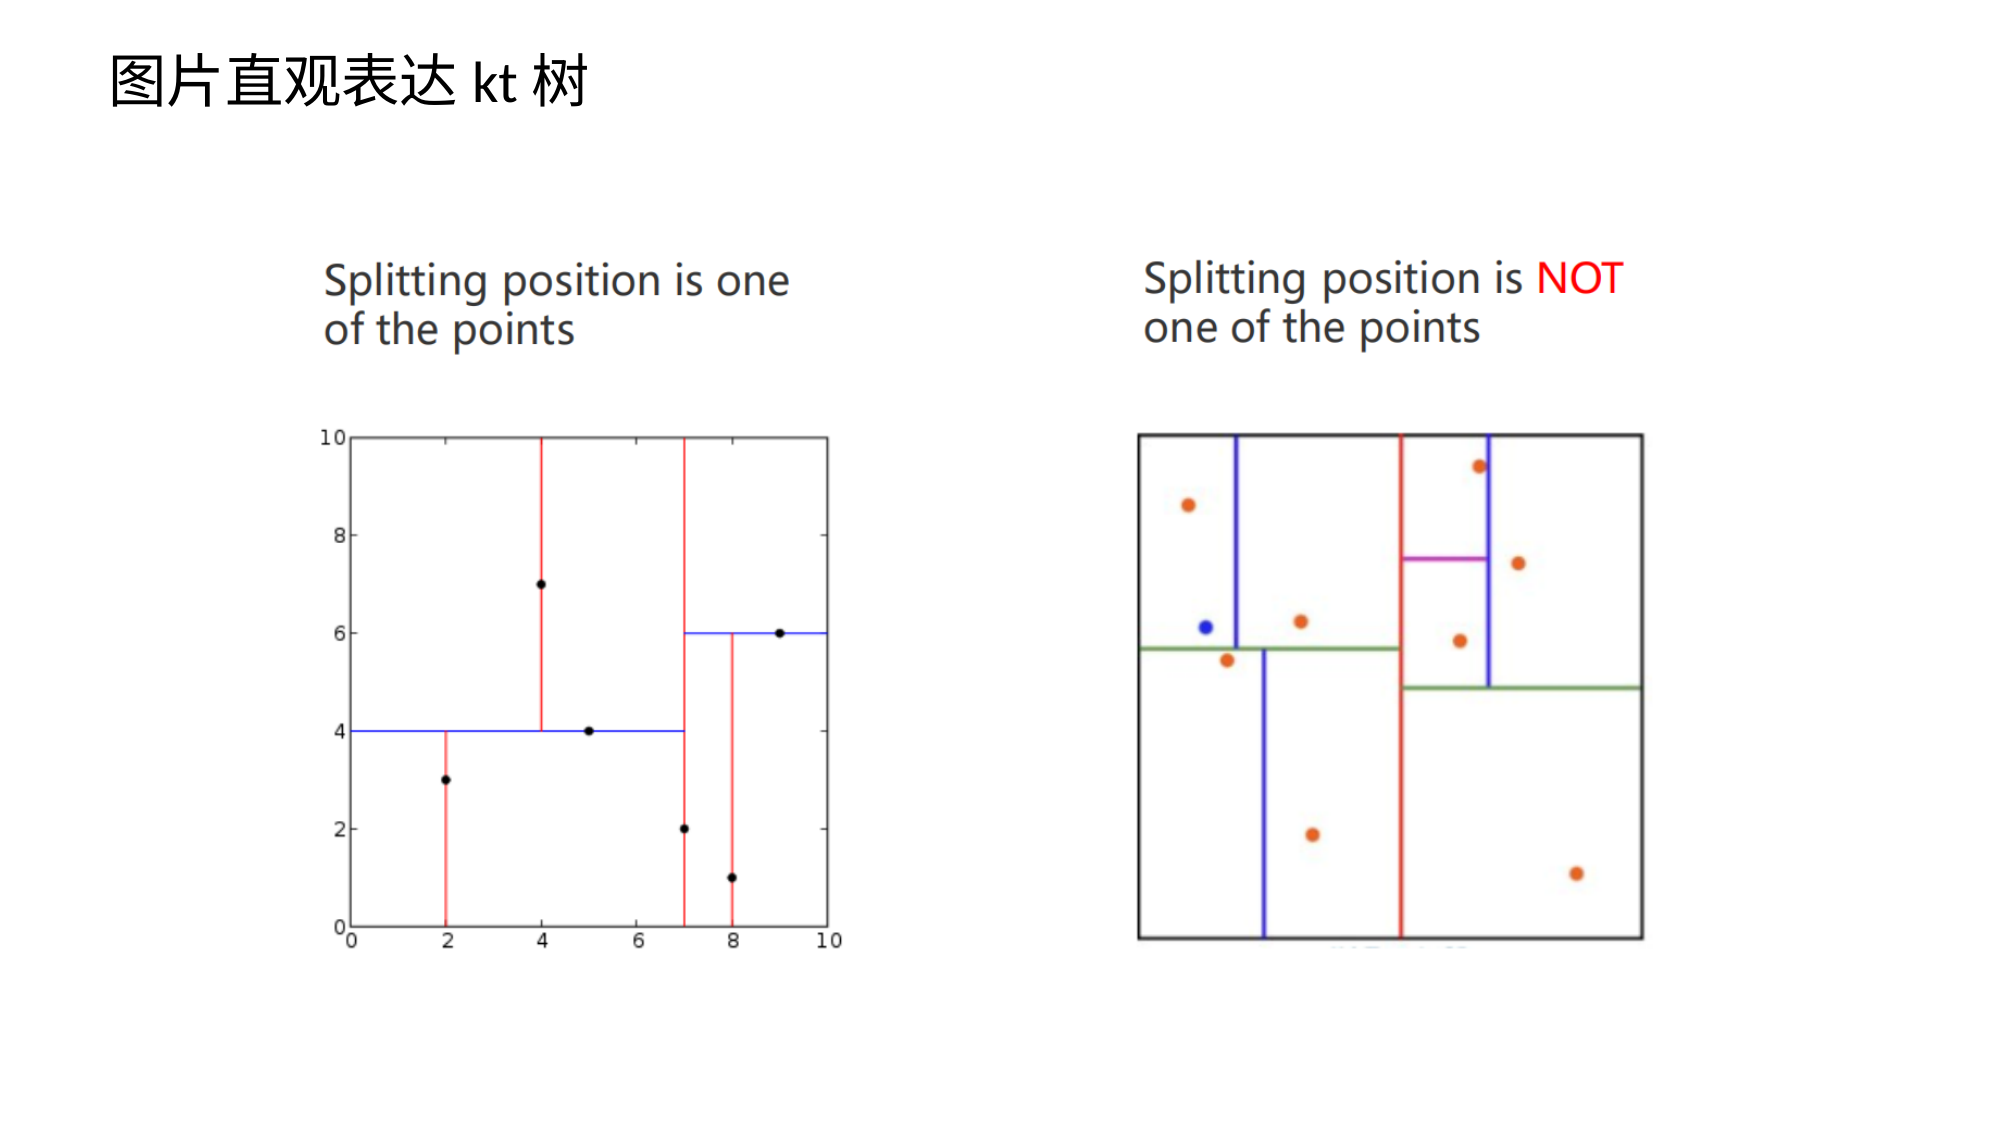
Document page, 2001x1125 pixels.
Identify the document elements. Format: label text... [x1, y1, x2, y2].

text_box 图片直观表达kt树 [93, 36, 1437, 122]
picture [217, 193, 1763, 993]
